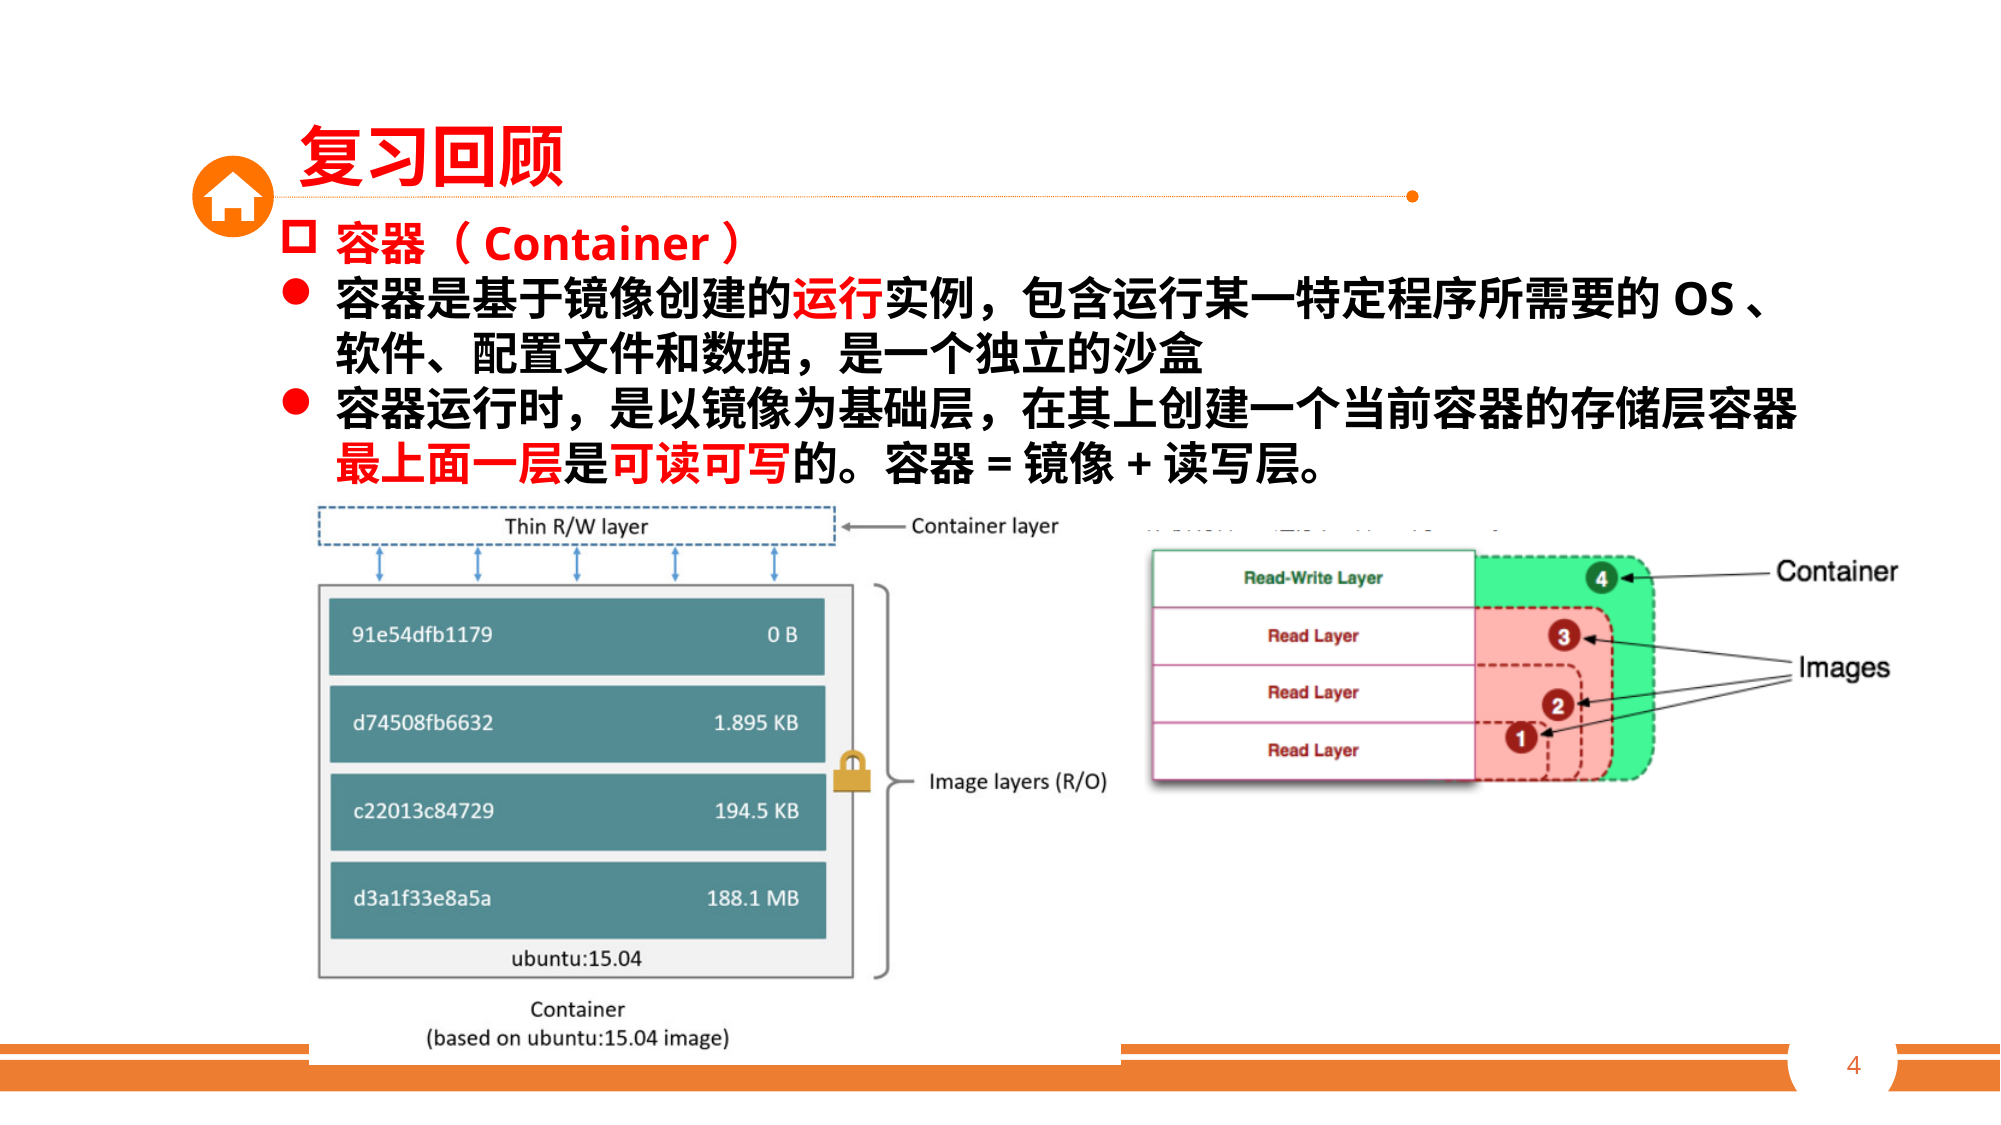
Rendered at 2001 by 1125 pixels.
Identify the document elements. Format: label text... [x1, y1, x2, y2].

picture [309, 500, 1121, 1065]
slide_number 4 [1409, 1036, 1877, 1097]
text_box 复习回顾 [283, 107, 1284, 202]
text_box 容器（Container） 容器是基于镜像创建的运行实例，包含运行某一特定程序所需要的OS、软件、配置文件和数据，是一个独立的沙盒 容器运行时，是以镜像为基础层，在其上创建一个当前容器的存储层容器最上面一层是可读可写的。容器=镜像+读写层。 [264, 207, 1818, 498]
picture [1144, 530, 1923, 799]
